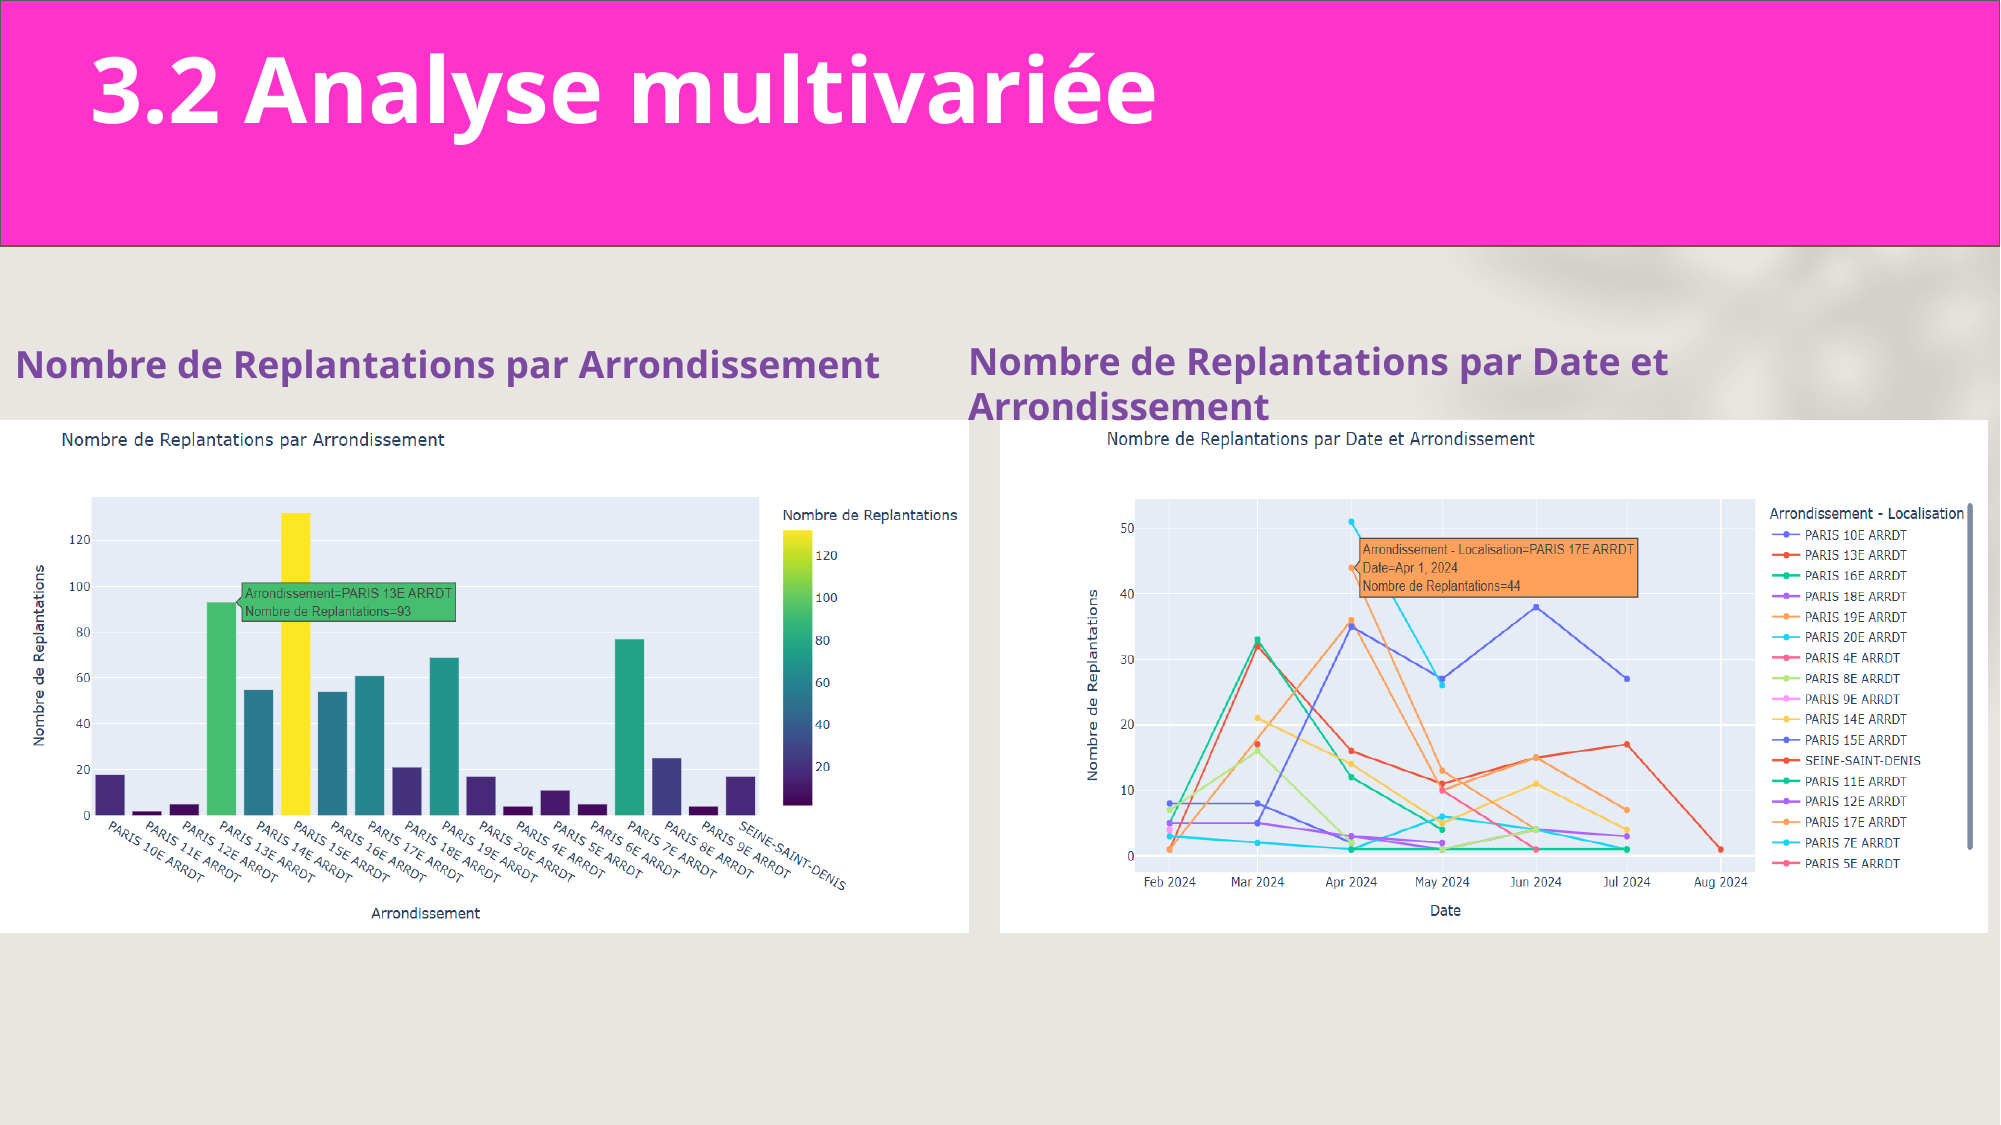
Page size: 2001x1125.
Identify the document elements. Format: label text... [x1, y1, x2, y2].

text_box Nombre de Replantations par Arrondissement [0, 334, 953, 394]
picture [999, 420, 1988, 933]
text_box [0, 0, 2000, 247]
title 3.2 Analyse multivariée [75, 15, 1863, 160]
picture [0, 420, 969, 933]
text_box Nombre de Replantations par Date et Arrondissement [953, 330, 1960, 436]
